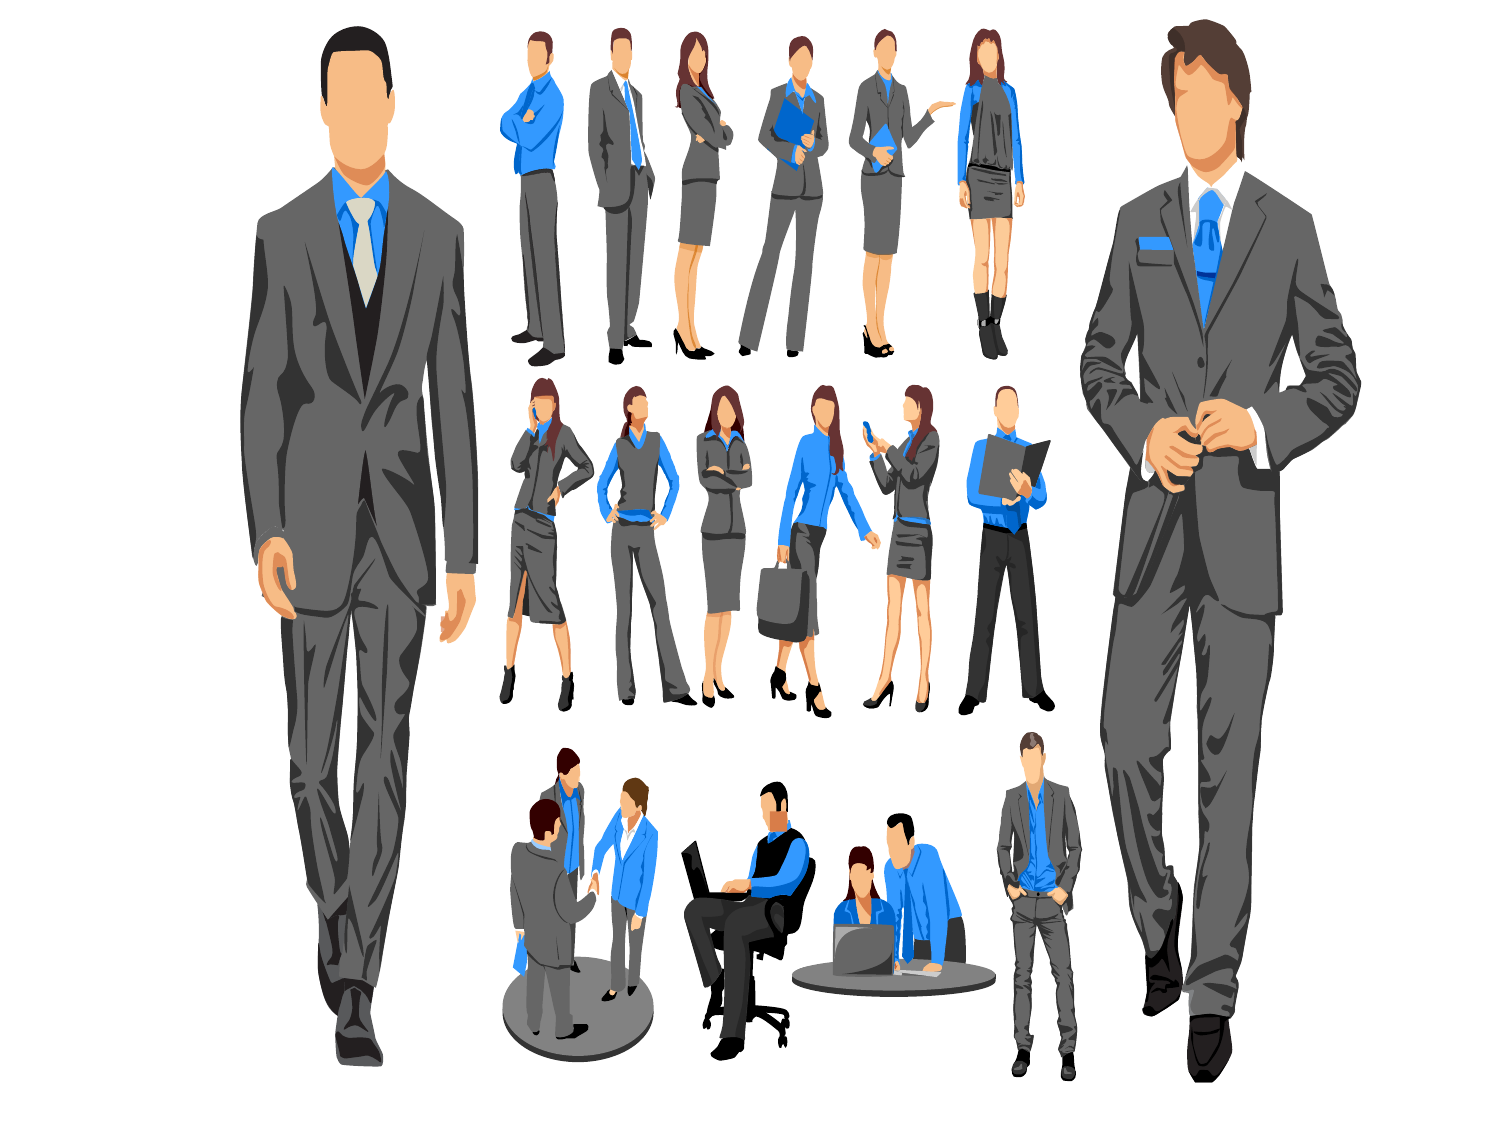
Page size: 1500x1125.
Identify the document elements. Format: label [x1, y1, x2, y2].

text_box [756, 384, 881, 719]
text_box [996, 732, 1083, 1082]
text_box [791, 813, 996, 997]
text_box [499, 377, 595, 712]
text_box [1080, 19, 1362, 1083]
text_box [957, 28, 1025, 360]
text_box [848, 28, 957, 358]
text_box [596, 385, 698, 706]
text_box [673, 31, 734, 360]
text_box [681, 781, 816, 1061]
text_box [240, 26, 479, 1067]
text_box [502, 747, 658, 1063]
text_box [696, 385, 753, 708]
text_box [738, 36, 829, 358]
text_box [500, 31, 566, 367]
text_box [862, 384, 940, 713]
text_box [958, 385, 1055, 716]
text_box [588, 27, 656, 365]
